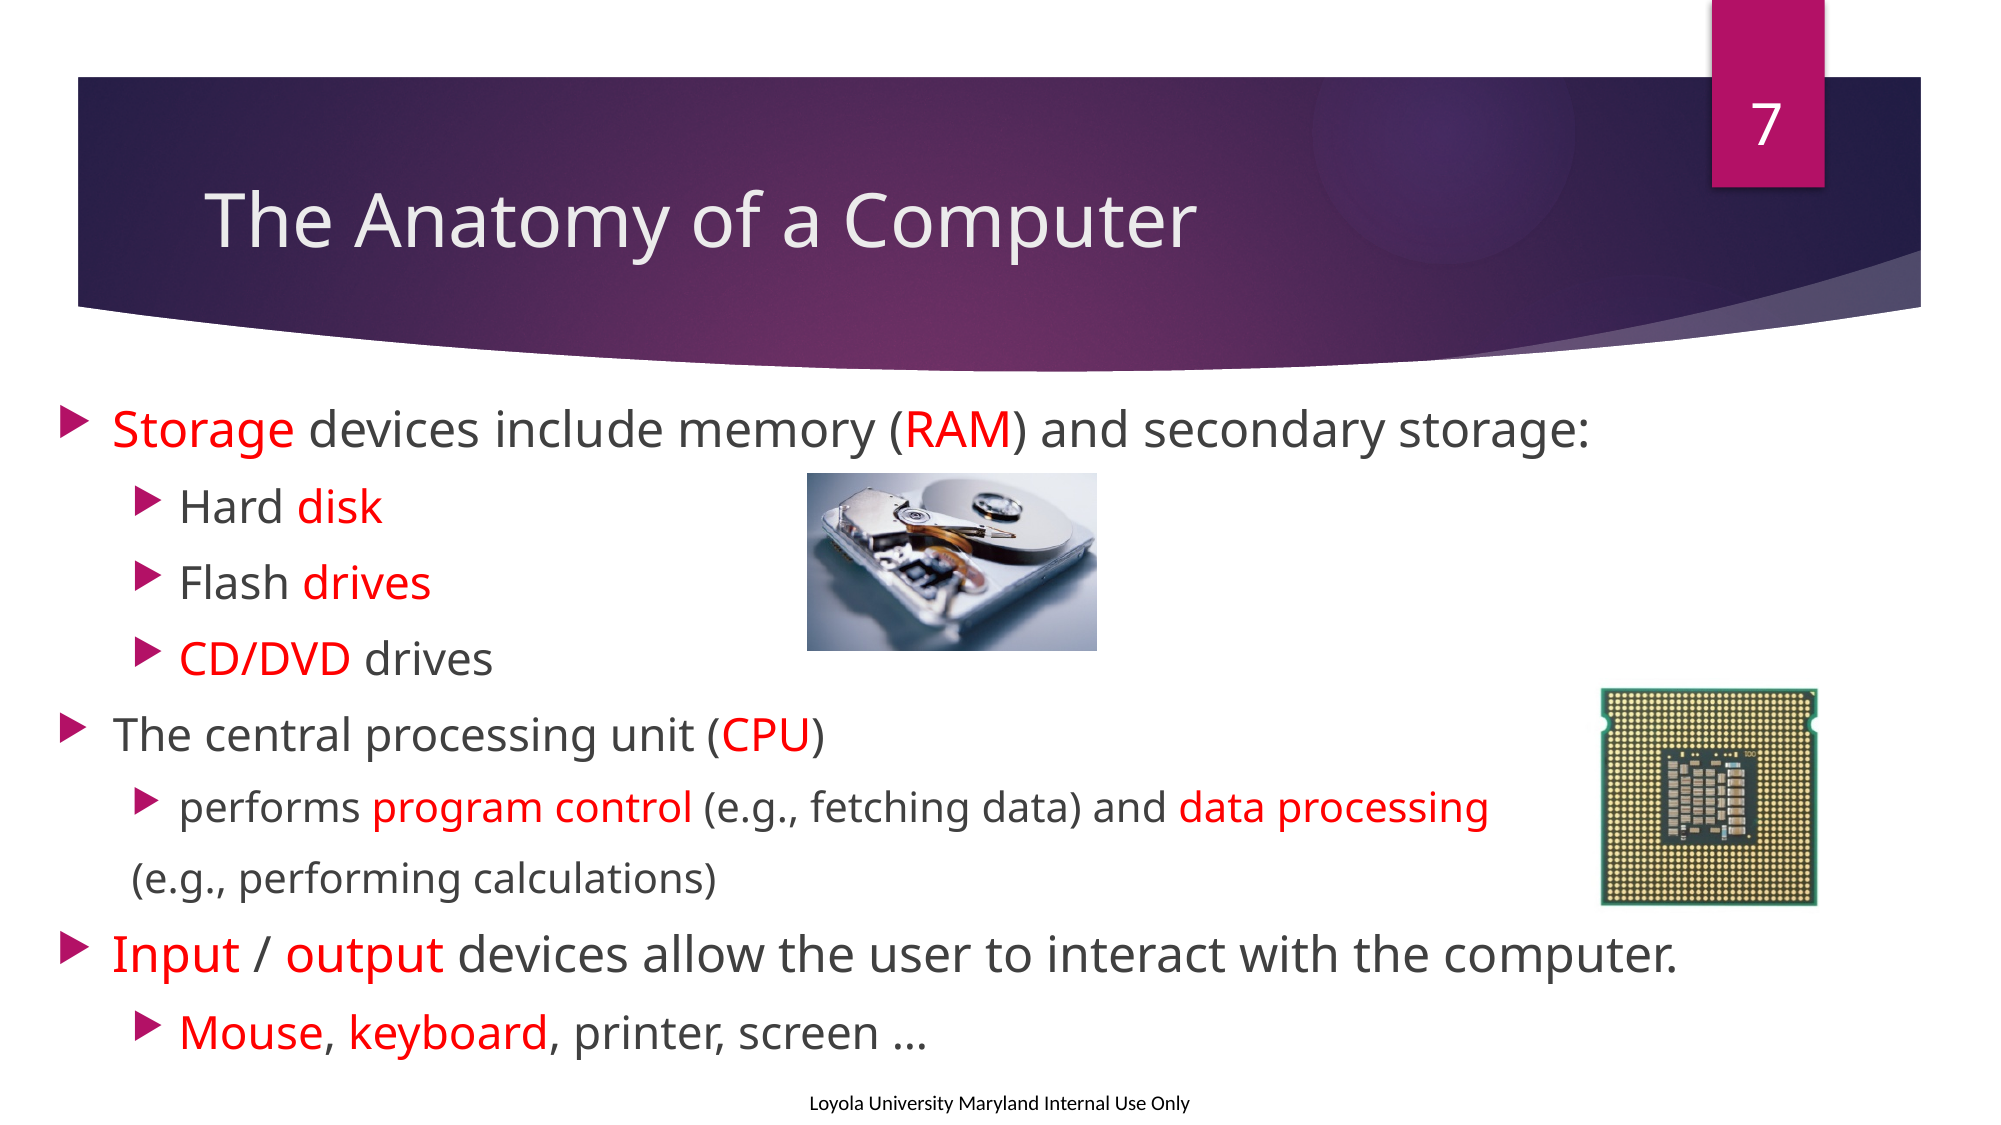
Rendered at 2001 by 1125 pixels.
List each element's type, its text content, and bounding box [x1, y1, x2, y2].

title The Anatomy of a Computer [189, 159, 1627, 276]
picture [807, 473, 1097, 652]
list Storage devices include memory (RAM) and secondary storage: Hard disk Flash drives CD/DVD drives The central processing unit (CPU) performs program control (e.g., fetching data) and data processing (e.g., performing calculations) Input / output devices allow the user to interact with the computer. Mouse, keyboard, printer, screen … [41, 389, 1967, 1090]
picture [1576, 678, 1820, 915]
slide_number 7 [1698, 48, 1836, 175]
